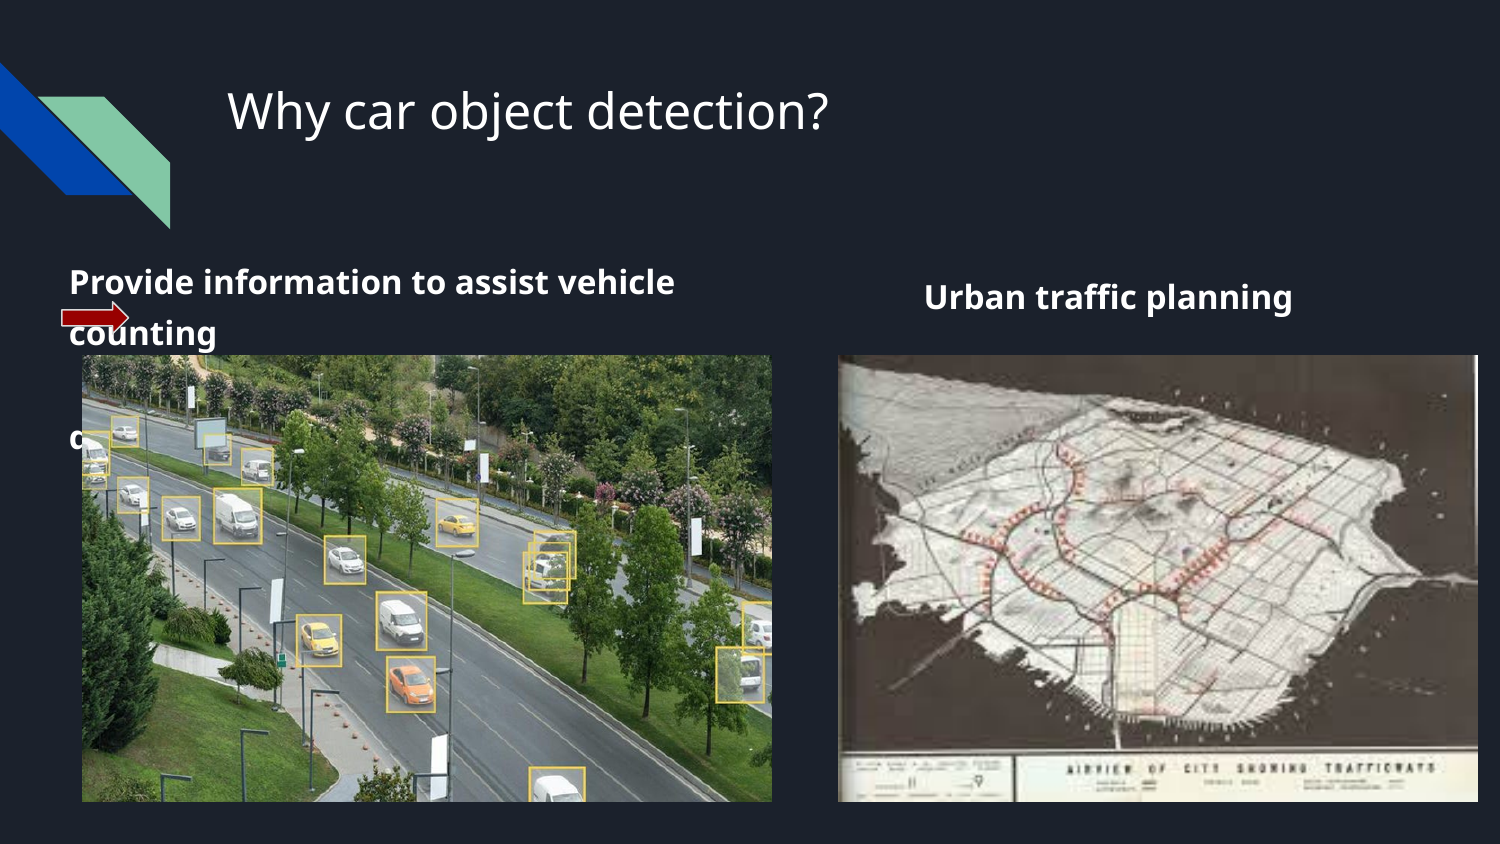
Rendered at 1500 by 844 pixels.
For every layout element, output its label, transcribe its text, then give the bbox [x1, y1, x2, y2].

picture [81, 354, 772, 802]
text_box [61, 301, 129, 334]
picture [838, 354, 1478, 802]
text_box Urban traffic planning [908, 249, 1401, 332]
list Provide information to assist vehicle counting Identify traffic accidents by detecting cars [53, 233, 800, 536]
title Why car object detection? [212, 64, 1368, 215]
